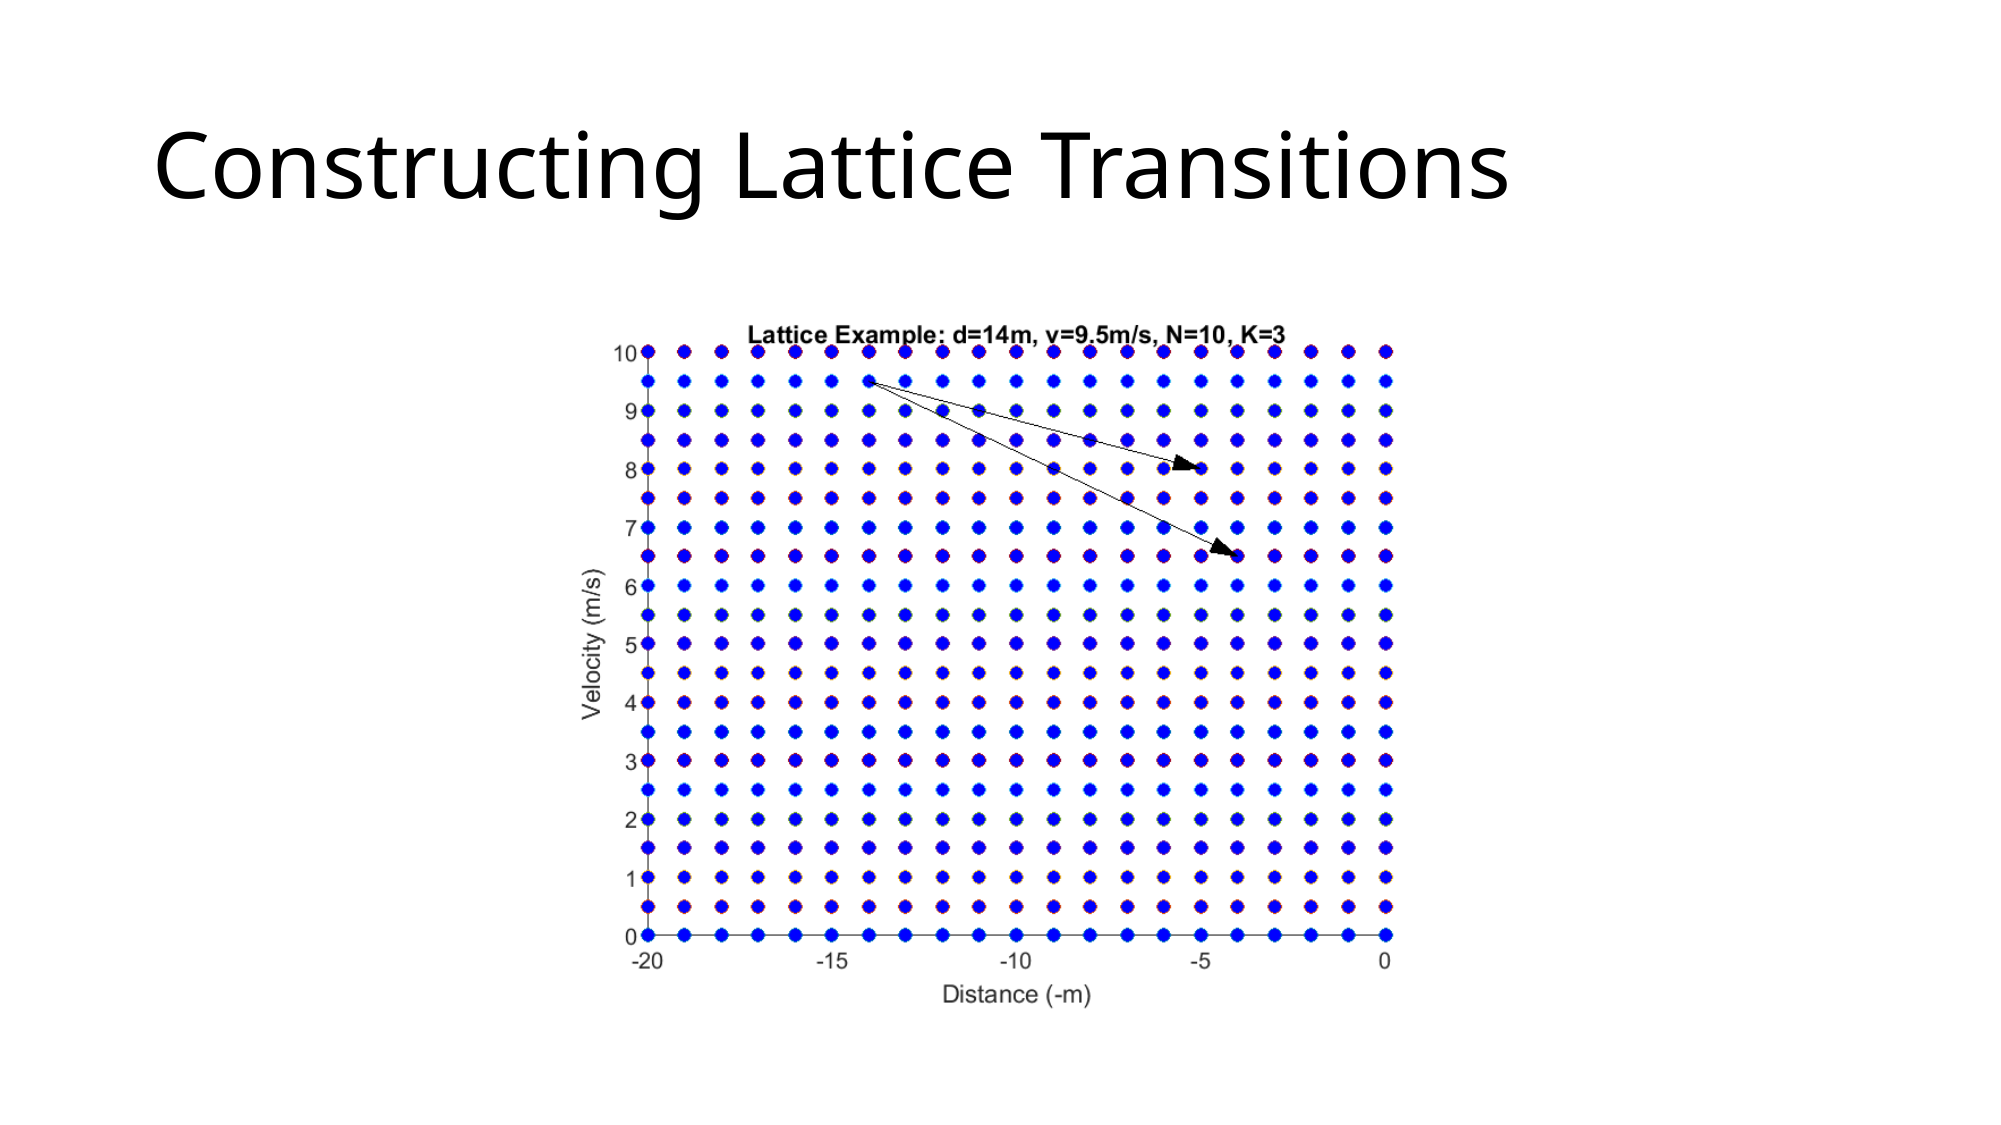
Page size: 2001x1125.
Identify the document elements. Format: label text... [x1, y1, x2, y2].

title Constructing Lattice Transitions [137, 59, 1863, 278]
picture [524, 299, 1476, 1014]
